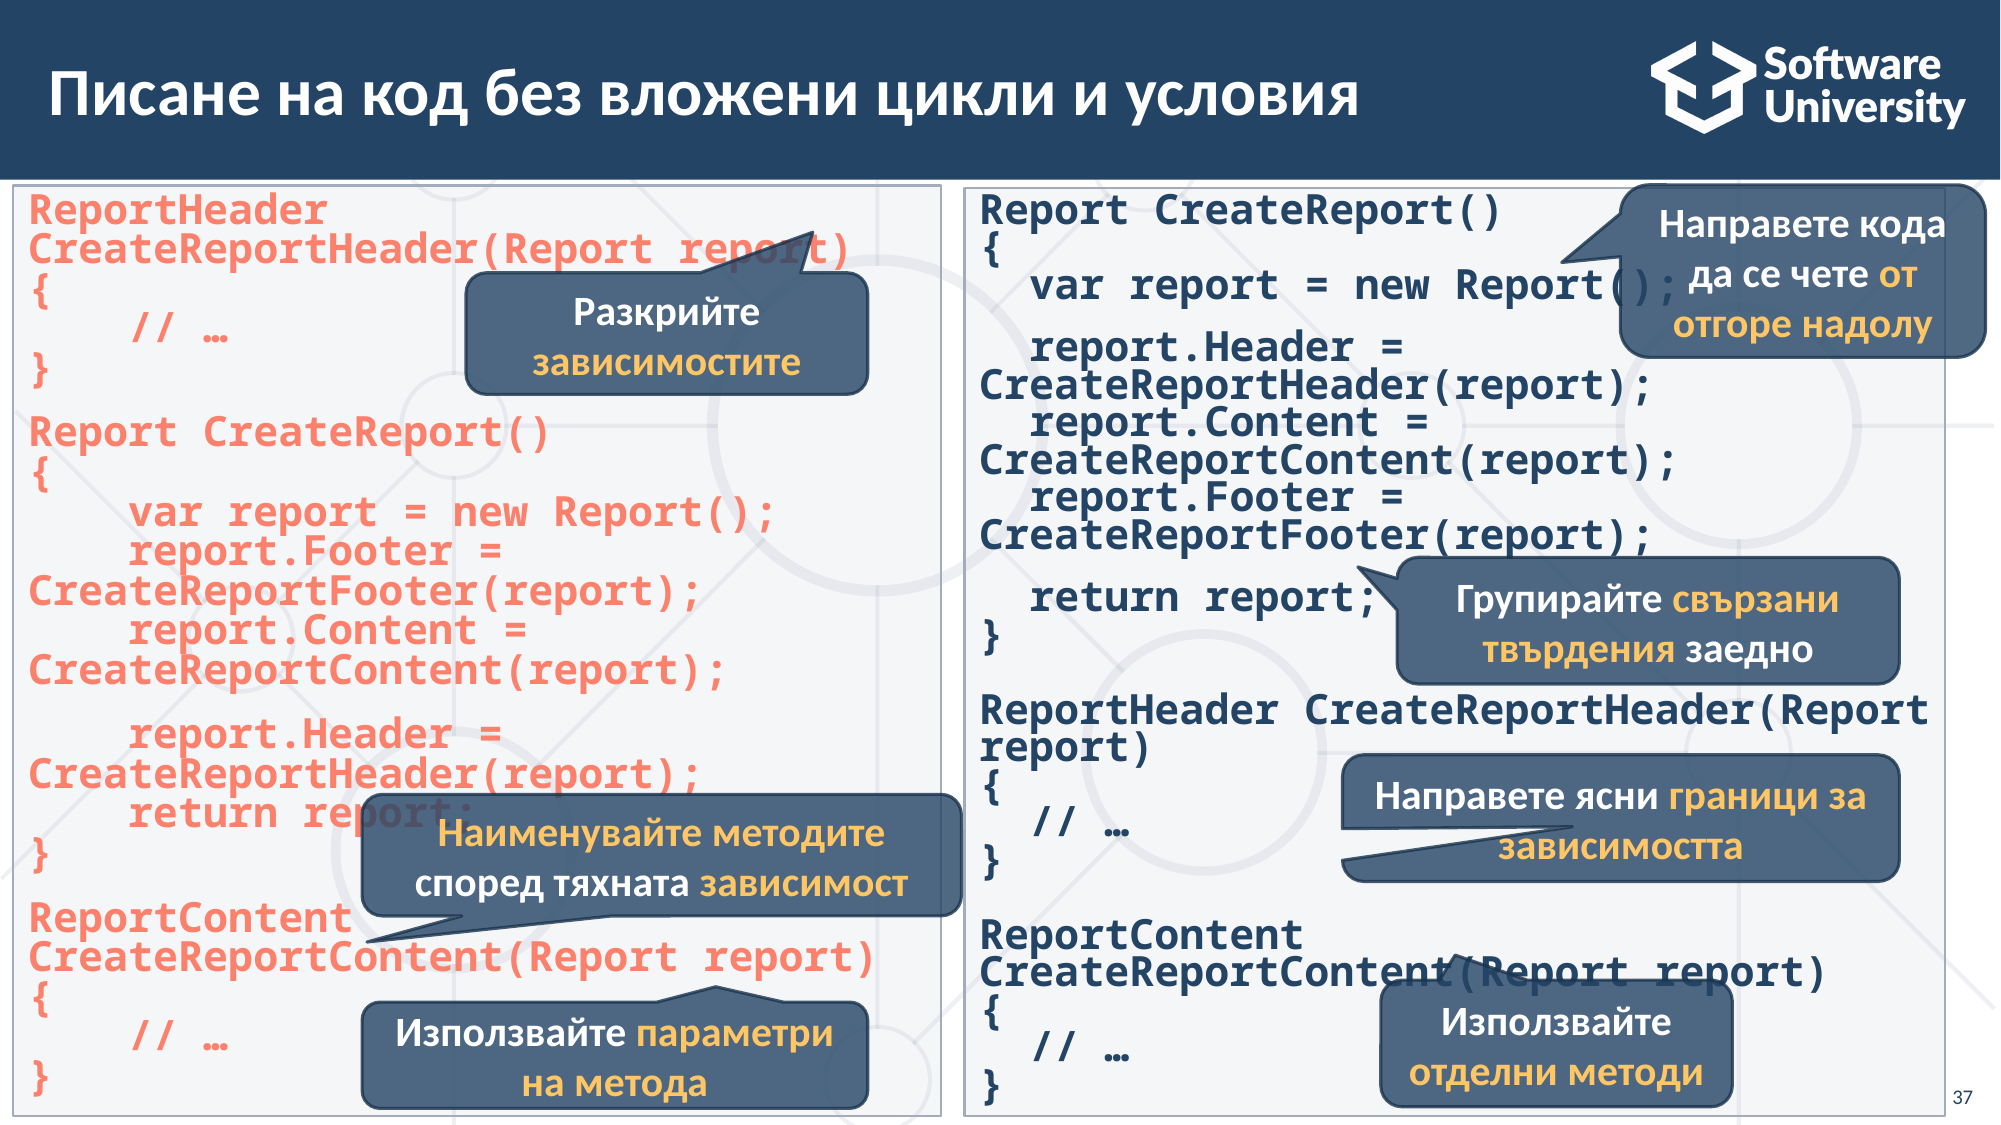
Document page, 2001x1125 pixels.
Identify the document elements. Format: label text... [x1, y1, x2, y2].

text_box Направете ясни граници за зависимостта [1340, 752, 1902, 884]
title Писане на код без вложени цикли и условия [31, 16, 1625, 162]
slide_number 37 [1945, 1067, 1989, 1117]
text_box Наименувайте методите според тяхната зависимост [359, 792, 964, 945]
text_box Групирайте свързани твърдения заедно [1356, 555, 1902, 687]
picture [1651, 41, 1966, 134]
text_box ReportHeader CreateReportHeader(Report report) { // … } Report CreateReport() { var report = new Report(); report.Footer = CreateReportFooter(report); report.Content = CreateReportContent(report); report.Header = CreateReportHeader(report); return report; } ReportContent CreateReportContent(Report report) { // … } [13, 185, 941, 1117]
text_box Report CreateReport() { var report = new Report(); report.Header = CreateReportHeader(report); report.Content = CreateReportContent(report); report.Footer = CreateReportFooter(report); return report; } ReportHeader CreateReportHeader(Report report) { // … } ReportContent CreateReportContent(Report report) { // … } [964, 187, 1945, 1117]
text_box Използвайте параметри на метода [360, 984, 870, 1111]
text_box Направете кода да се чете от отгоре надолу [1559, 182, 1988, 360]
text_box Използвайте отделни методи [1378, 953, 1735, 1109]
text_box Разкрийте зависимостите [463, 230, 870, 397]
